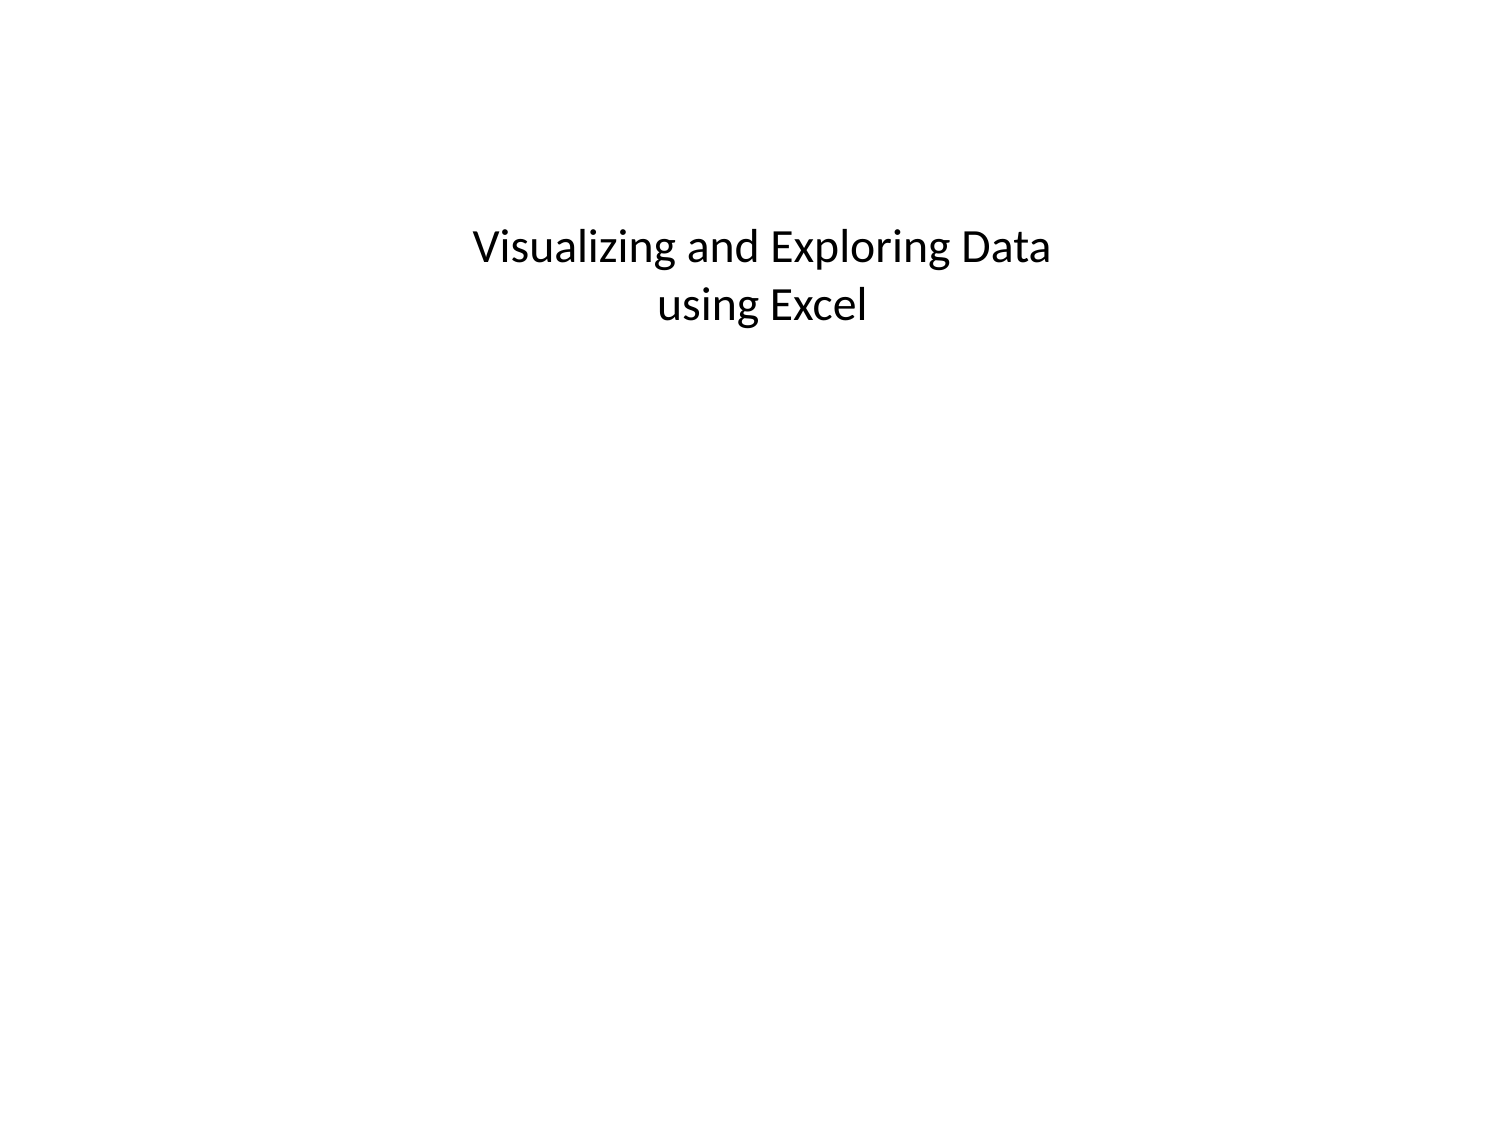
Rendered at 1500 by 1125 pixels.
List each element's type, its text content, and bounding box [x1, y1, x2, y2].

title Visualizing and Exploring Data using Excel [87, 149, 1438, 338]
